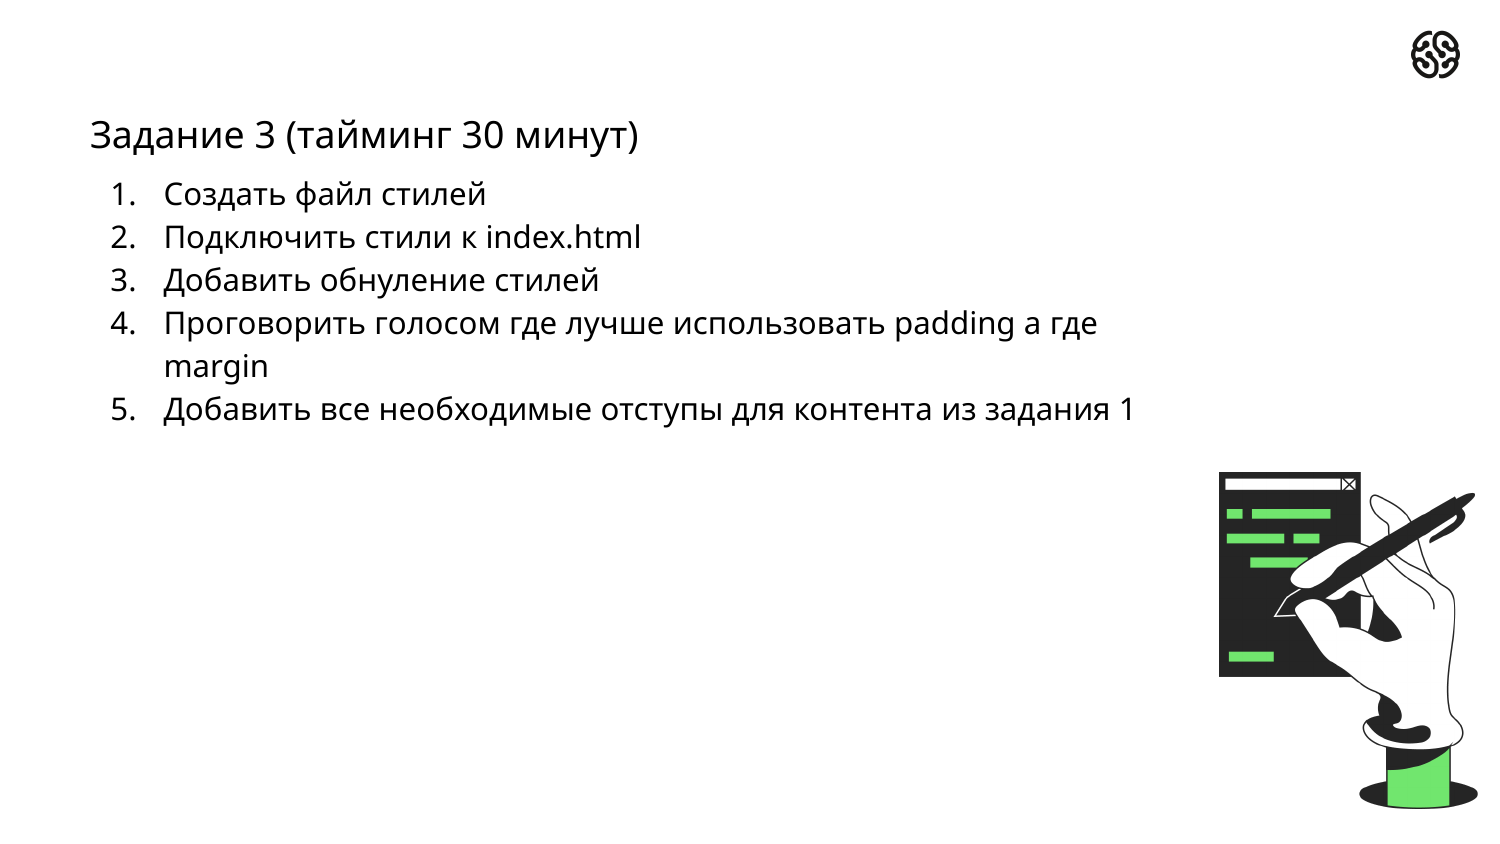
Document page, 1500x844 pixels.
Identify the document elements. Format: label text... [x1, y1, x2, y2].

picture [1413, 30, 1460, 79]
subtitle Создать файл стилей Подключить стили к index.html Добавить обнуление стилей Проговорить голосом где лучше использовать padding а где margin Добавить все необходимые отступы для контента из задания 1 [88, 53, 1187, 543]
picture [1219, 472, 1478, 809]
title Задание 3 (тайминг 30 минут) [90, 15, 1413, 157]
